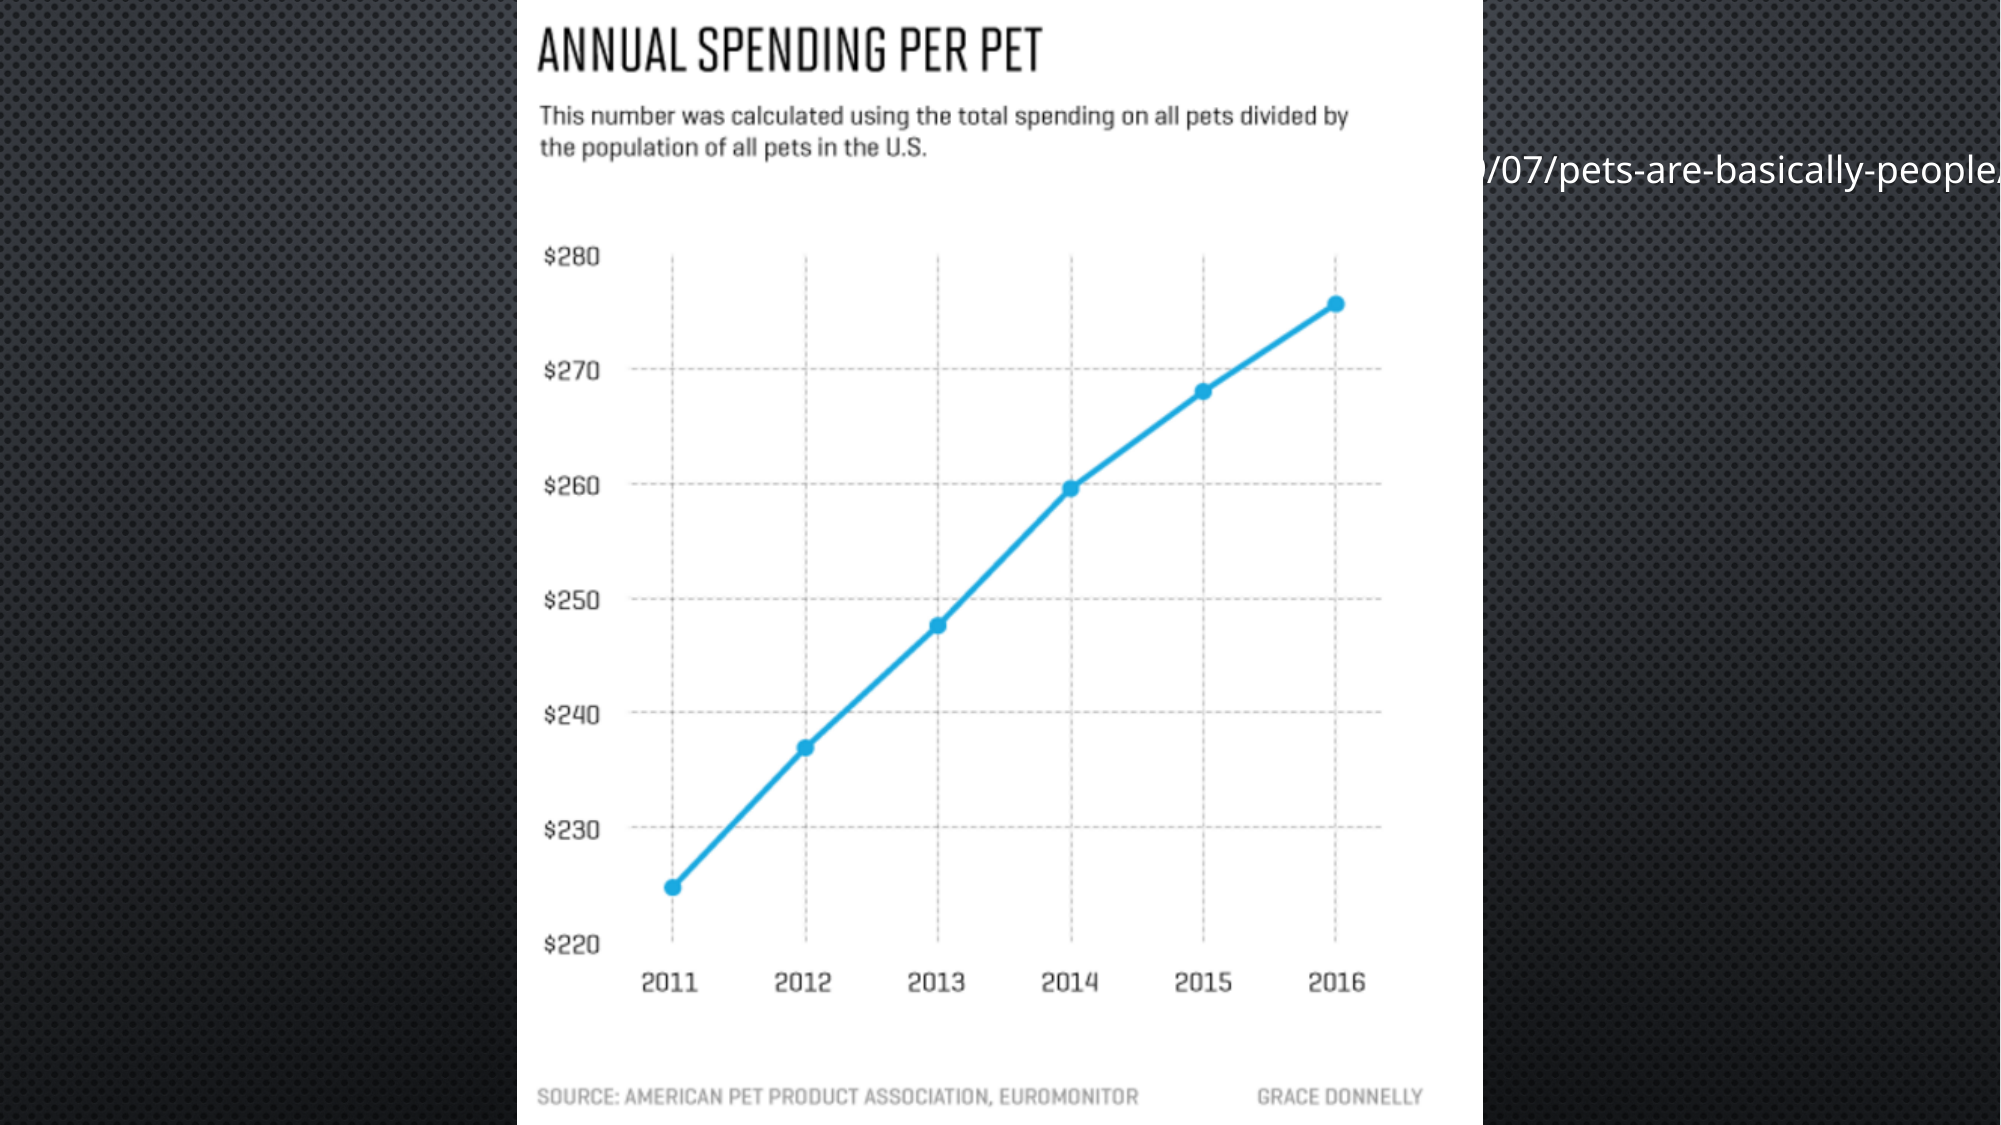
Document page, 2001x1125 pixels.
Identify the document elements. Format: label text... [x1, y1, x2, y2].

picture [517, 0, 1483, 1125]
text_box http://fortune.com/2016/09/07/pets-are-basically-people/ [1483, 138, 2000, 199]
